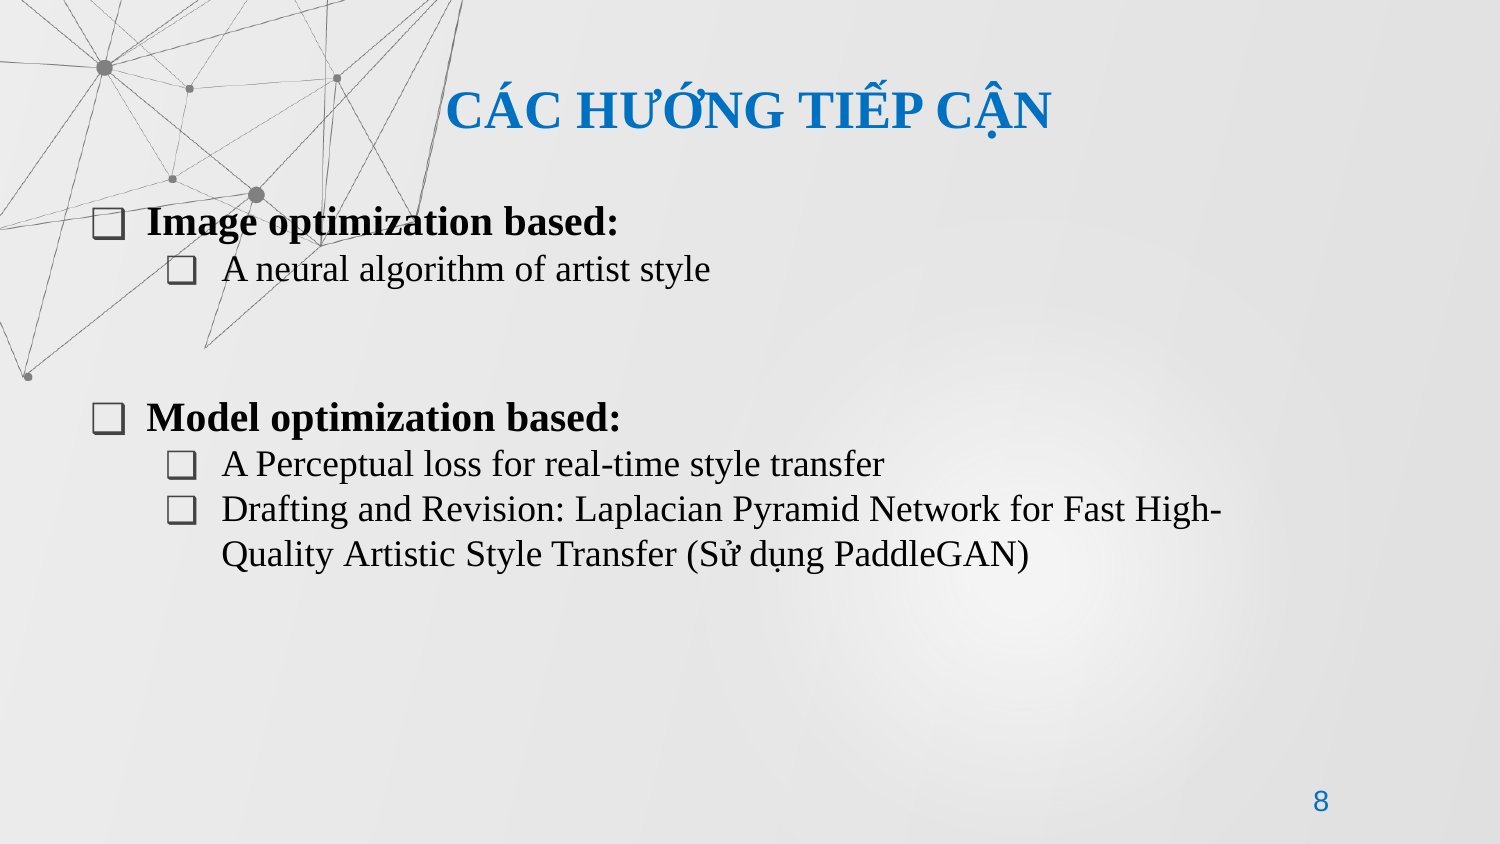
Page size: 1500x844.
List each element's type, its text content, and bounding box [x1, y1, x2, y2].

text_box 8 [1298, 774, 1371, 825]
title CÁC HƯỚNG TIẾP CẬN [322, 59, 1178, 179]
subtitle Image optimization based: A neural algorithm of artist style Model optimization based: A Perceptual loss for real-time style transfer Drafting and Revision: Laplacian Pyramid Network for Fast High-Quality Artistic Style Transfer (Sử dụng PaddleGAN) [74, 179, 1425, 412]
picture [0, 0, 1500, 844]
